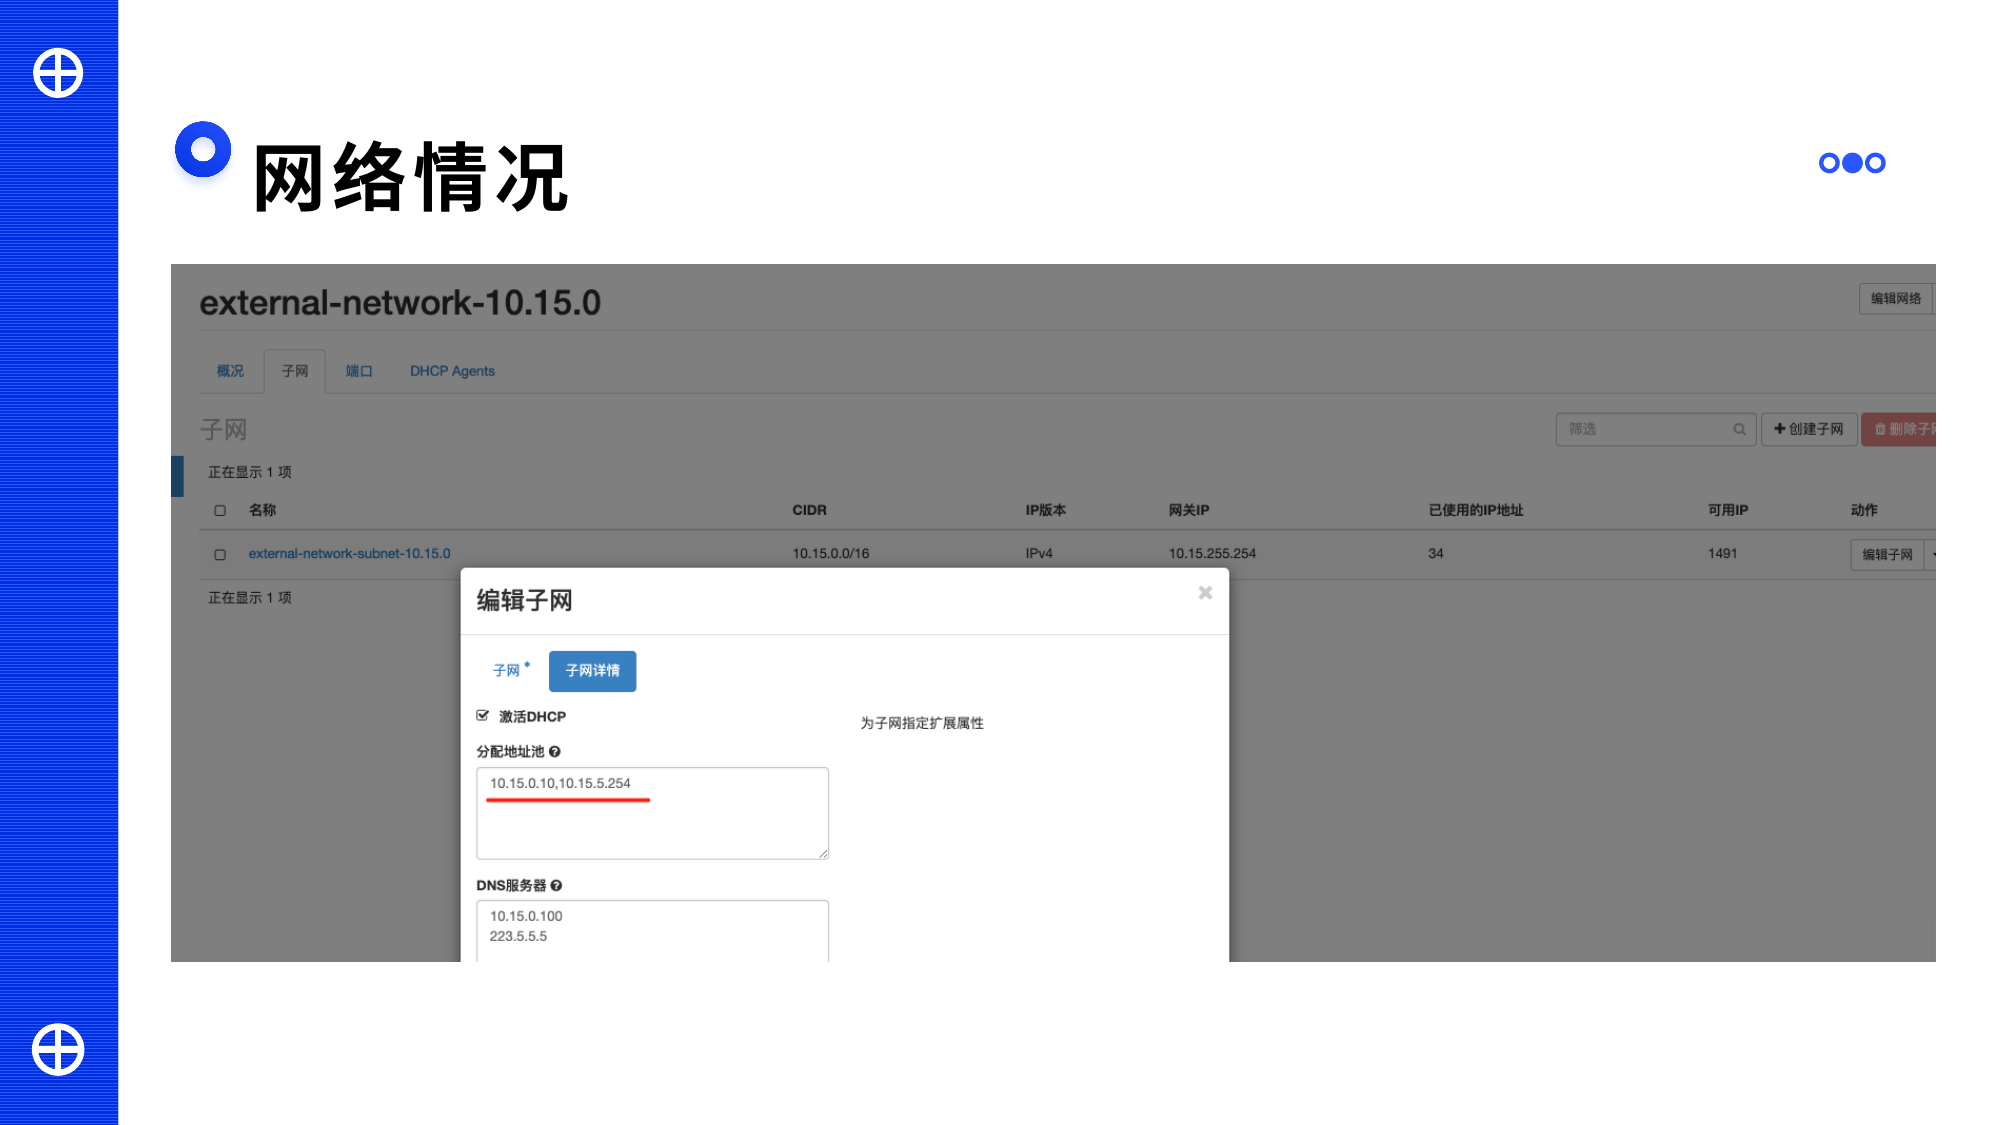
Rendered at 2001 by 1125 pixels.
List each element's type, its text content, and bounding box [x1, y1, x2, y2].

picture [171, 264, 1936, 962]
text_box [1818, 151, 1841, 175]
text_box 网络情况 [171, 106, 1460, 229]
text_box [1841, 151, 1864, 175]
text_box [35, 49, 82, 96]
text_box [33, 1025, 83, 1074]
text_box [0, 0, 119, 1125]
text_box [1863, 151, 1887, 175]
